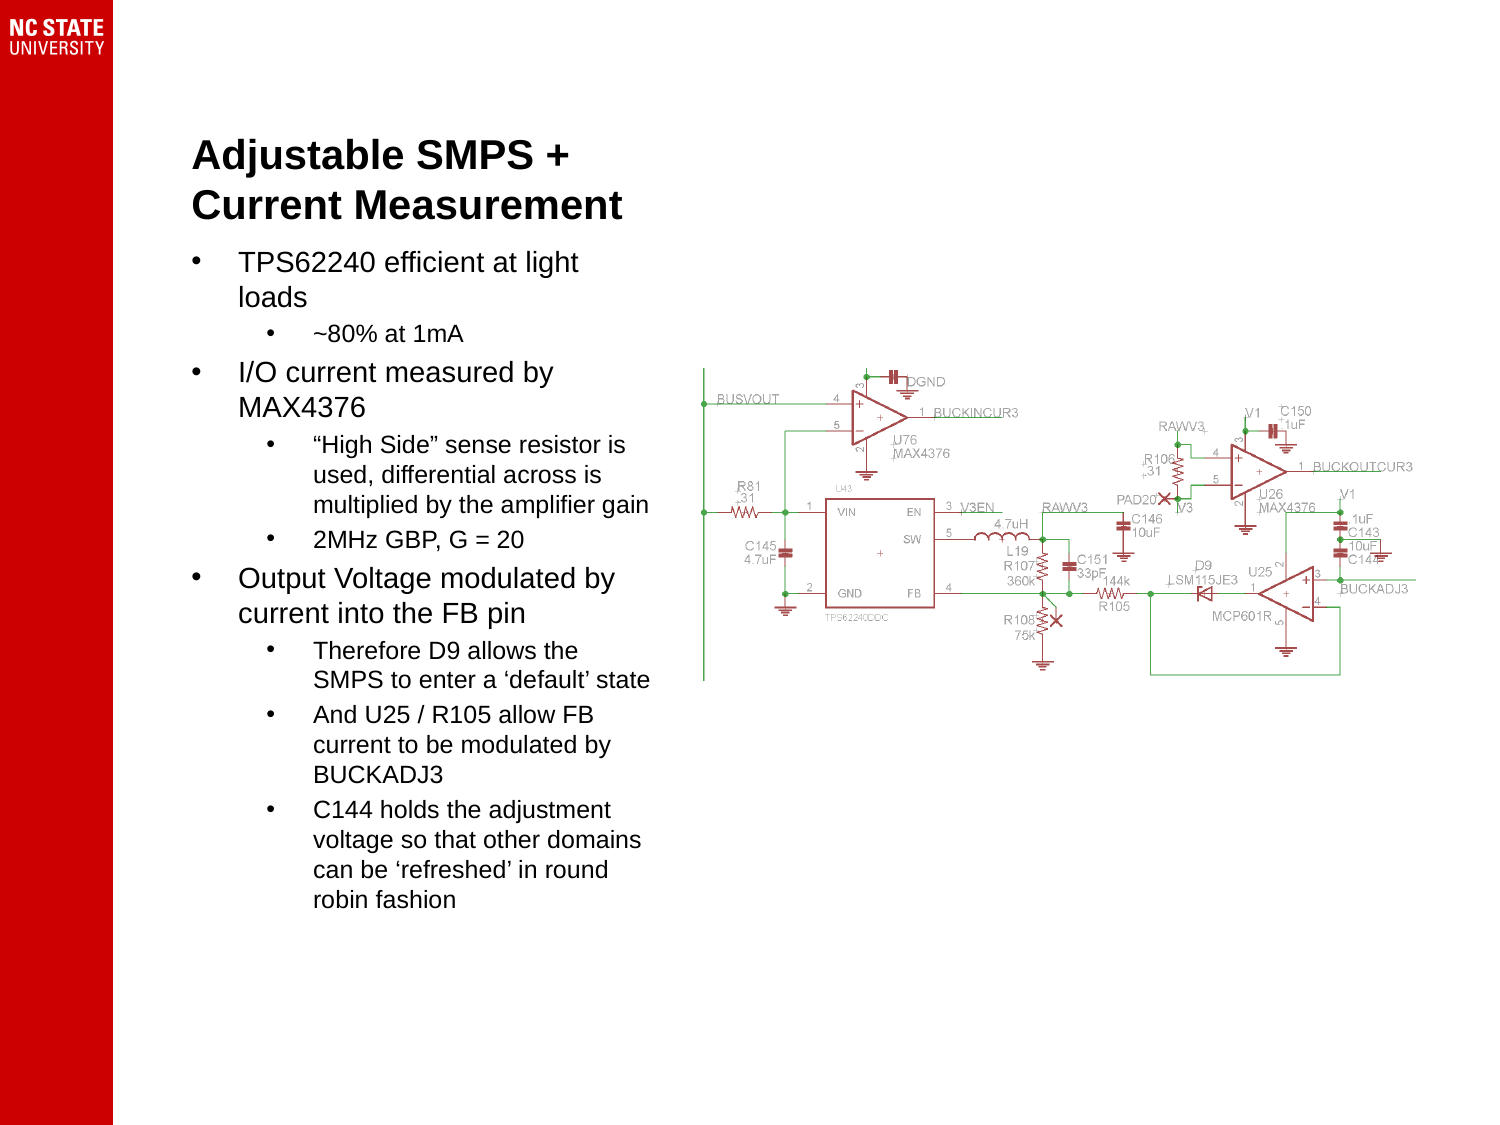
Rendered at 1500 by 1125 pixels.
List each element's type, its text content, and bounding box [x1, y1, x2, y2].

title Adjustable SMPS + Current Measurement [176, 44, 670, 235]
list TPS62240 efficient at light loads ~80% at 1mA I/O current measured by MAX4376 “High Side” sense resistor is used, differential across is multiplied by the amplifier gain 2MHz GBP, G = 20 Output Voltage modulated by current into the FB pin Therefore D9 allows the SMPS to enter a ‘default’ state And U25 / R105 allow FB current to be modulated by BUCKADJ3 C144 holds the adjustment voltage so that other domains can be ‘refreshed’ in round robin fashion [176, 235, 670, 1005]
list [699, 367, 1416, 682]
picture [0, 0, 113, 1125]
